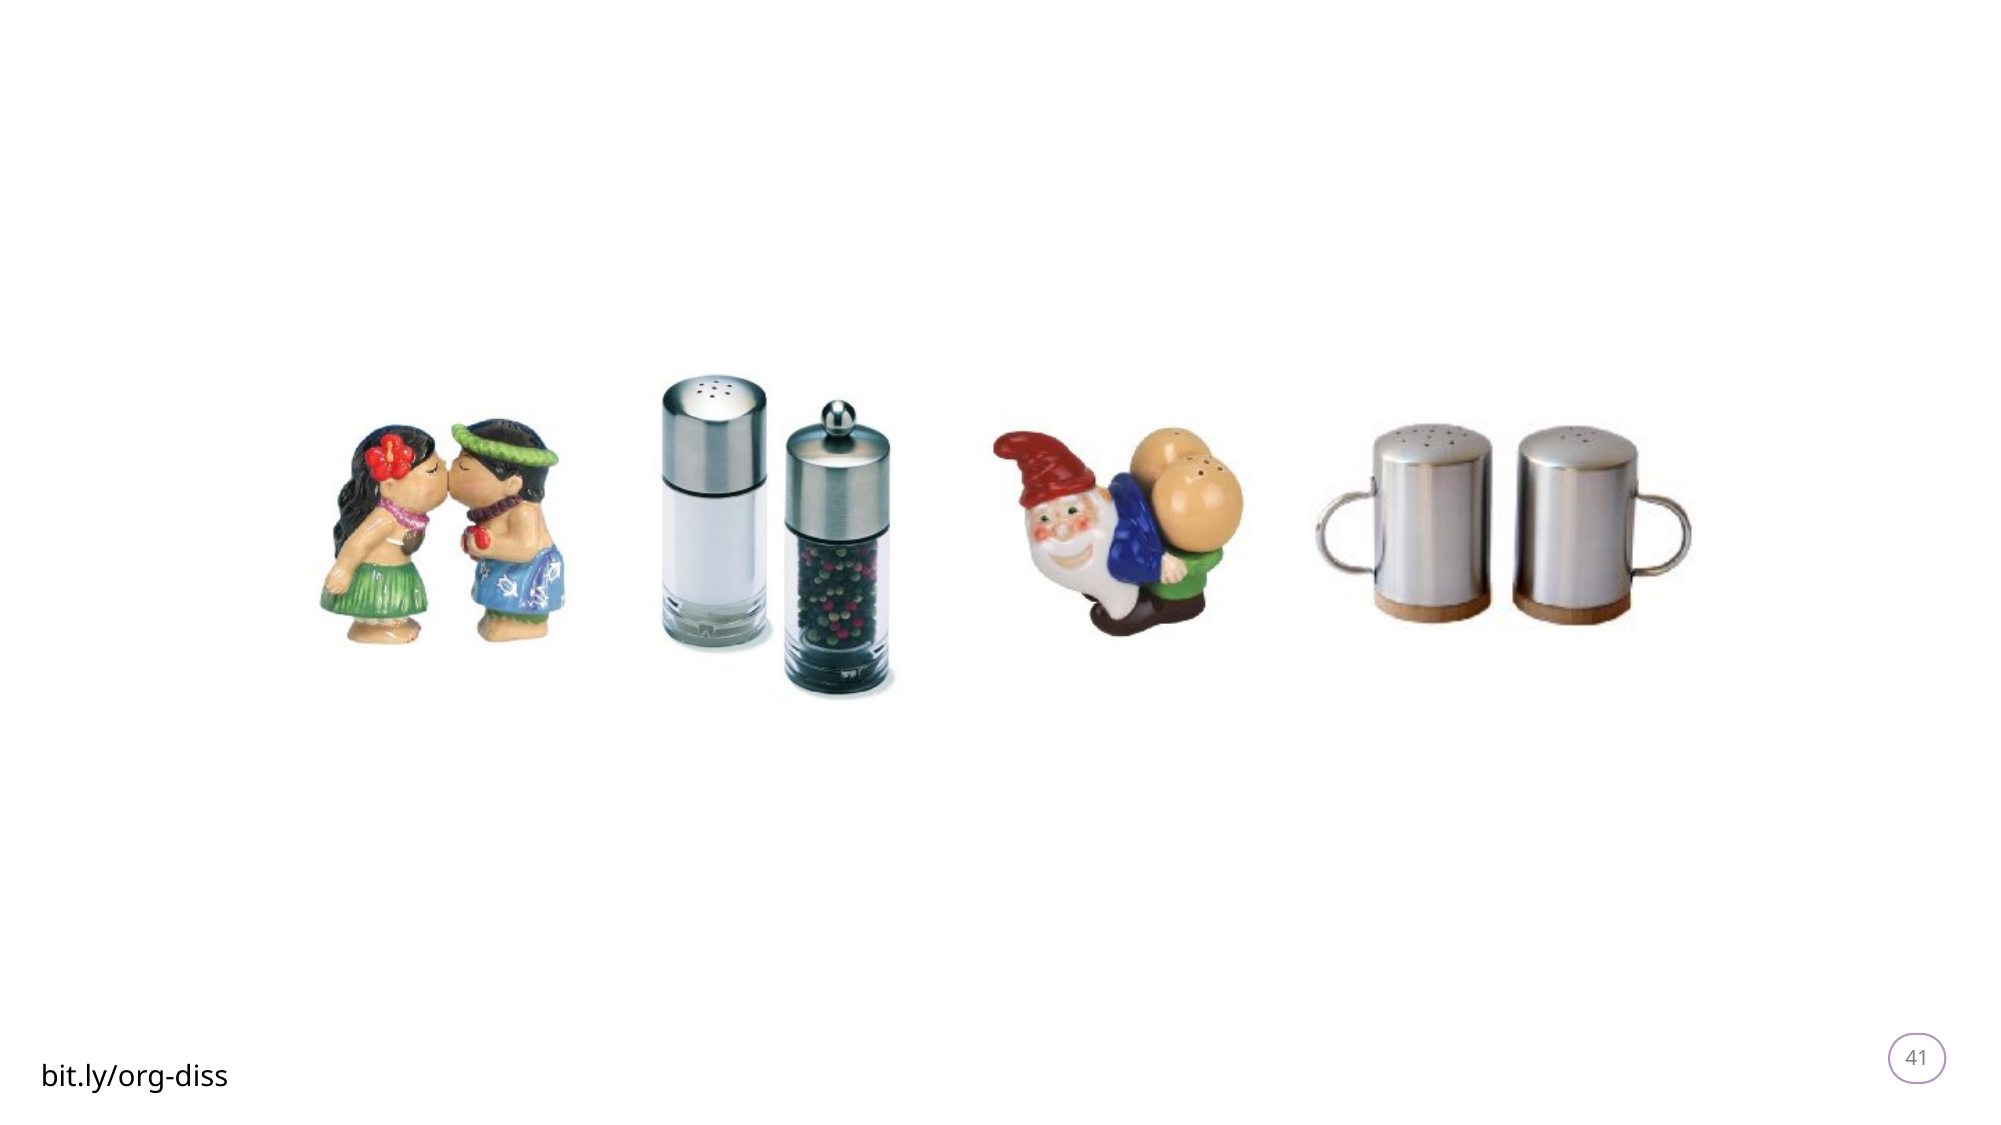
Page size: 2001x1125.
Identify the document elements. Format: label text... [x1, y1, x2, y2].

picture [1310, 274, 1696, 774]
slide_number 41 [1881, 1026, 1953, 1091]
picture [652, 372, 910, 704]
picture [975, 336, 1273, 721]
picture [309, 358, 574, 700]
